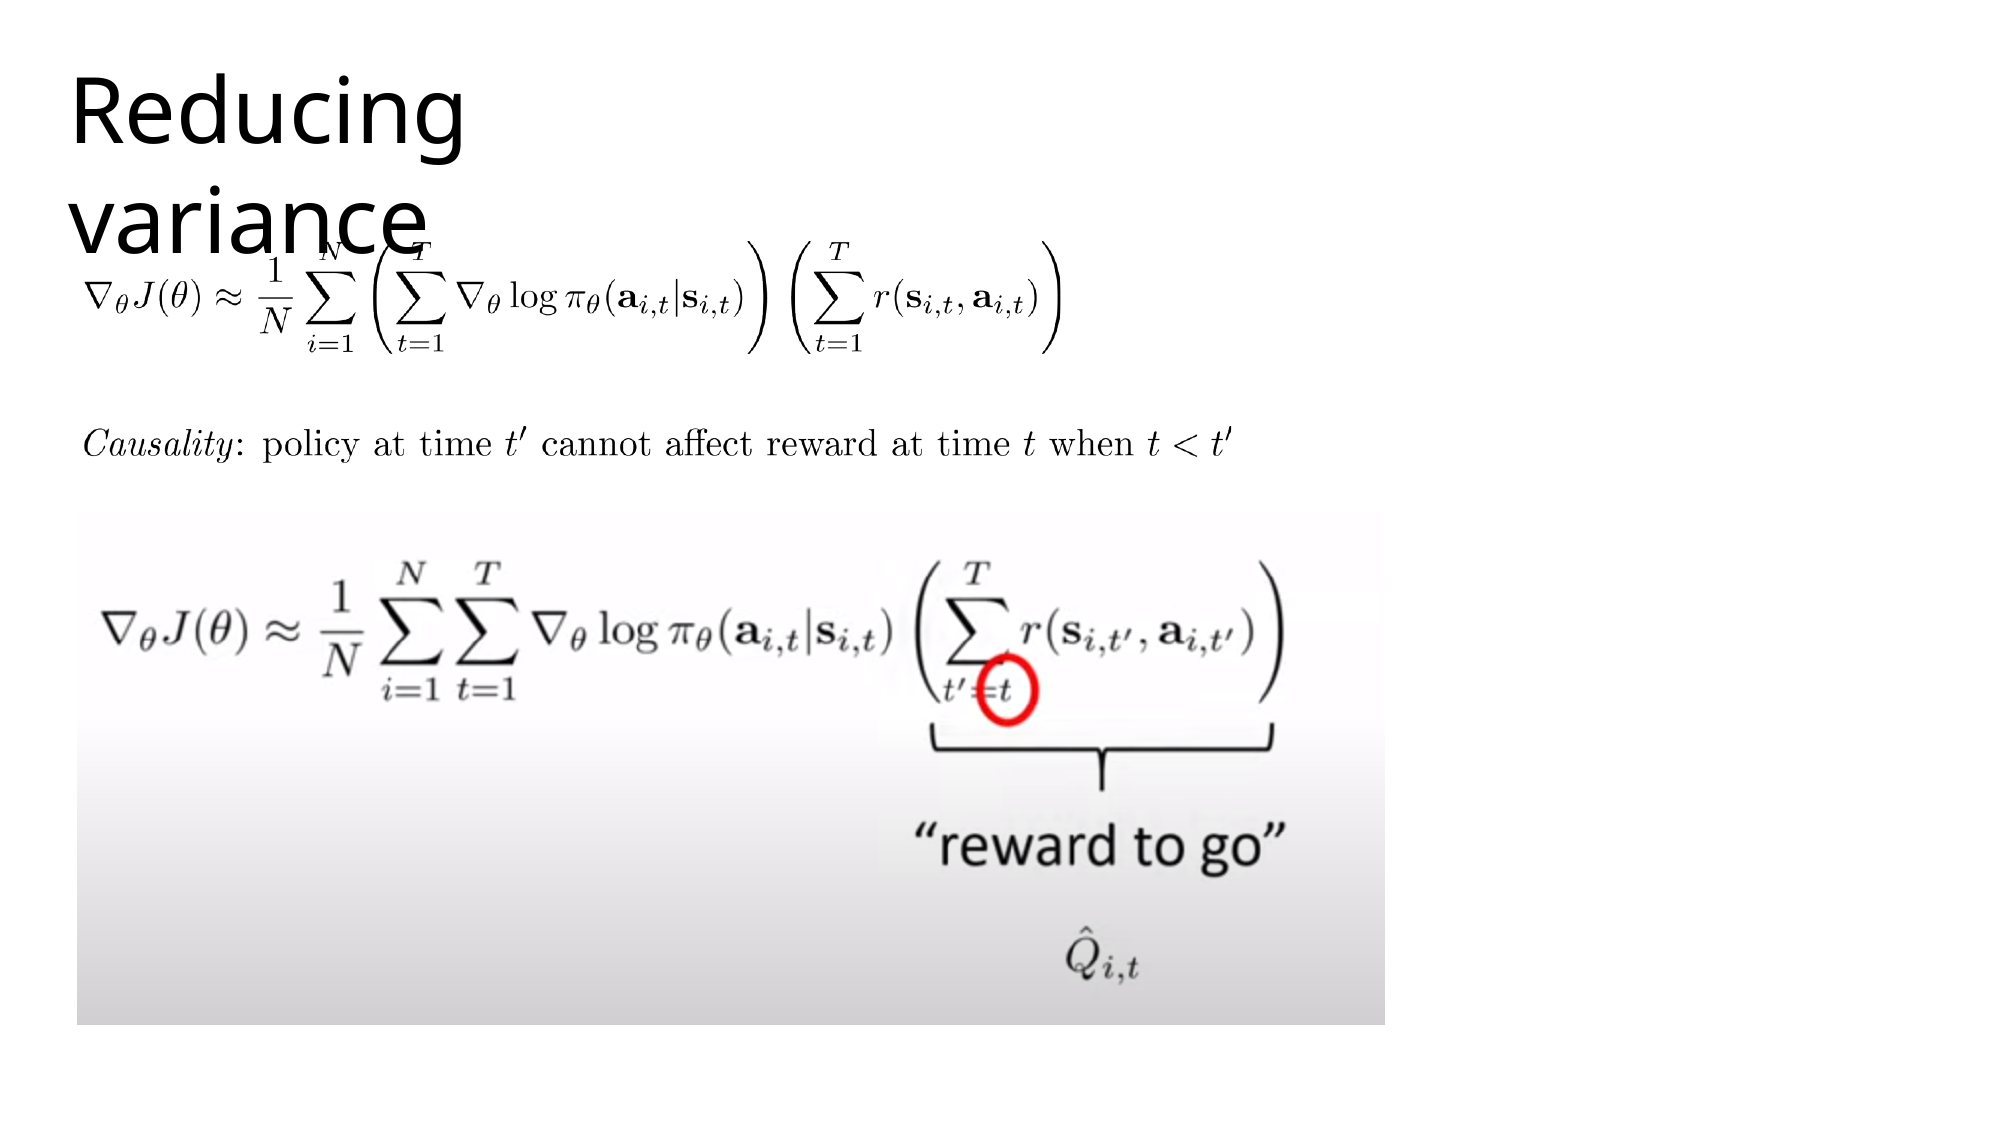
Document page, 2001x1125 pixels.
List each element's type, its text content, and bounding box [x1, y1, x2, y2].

text_box [84, 426, 1232, 463]
picture [77, 512, 1385, 1026]
title Reducing variance [66, 49, 739, 272]
text_box [84, 241, 1061, 354]
